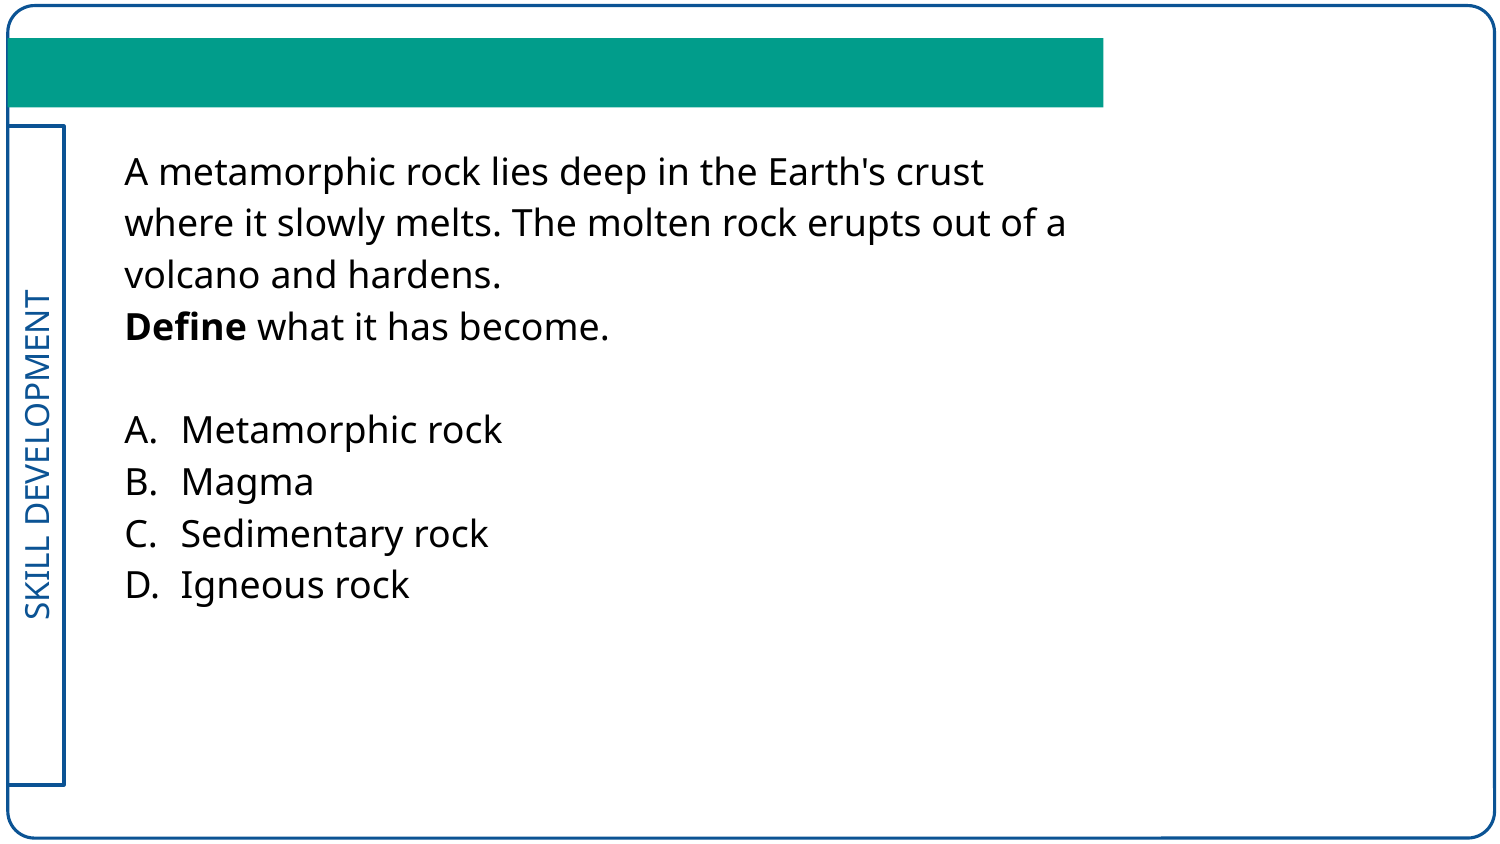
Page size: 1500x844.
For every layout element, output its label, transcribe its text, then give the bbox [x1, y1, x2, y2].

list A metamorphic rock lies deep in the Earth's crust where it slowly melts. The molten rock erupts out of a volcano and hardens. Define what it has become. Metamorphic rock Magma Sedimentary rock Igneous rock [90, 125, 1104, 807]
